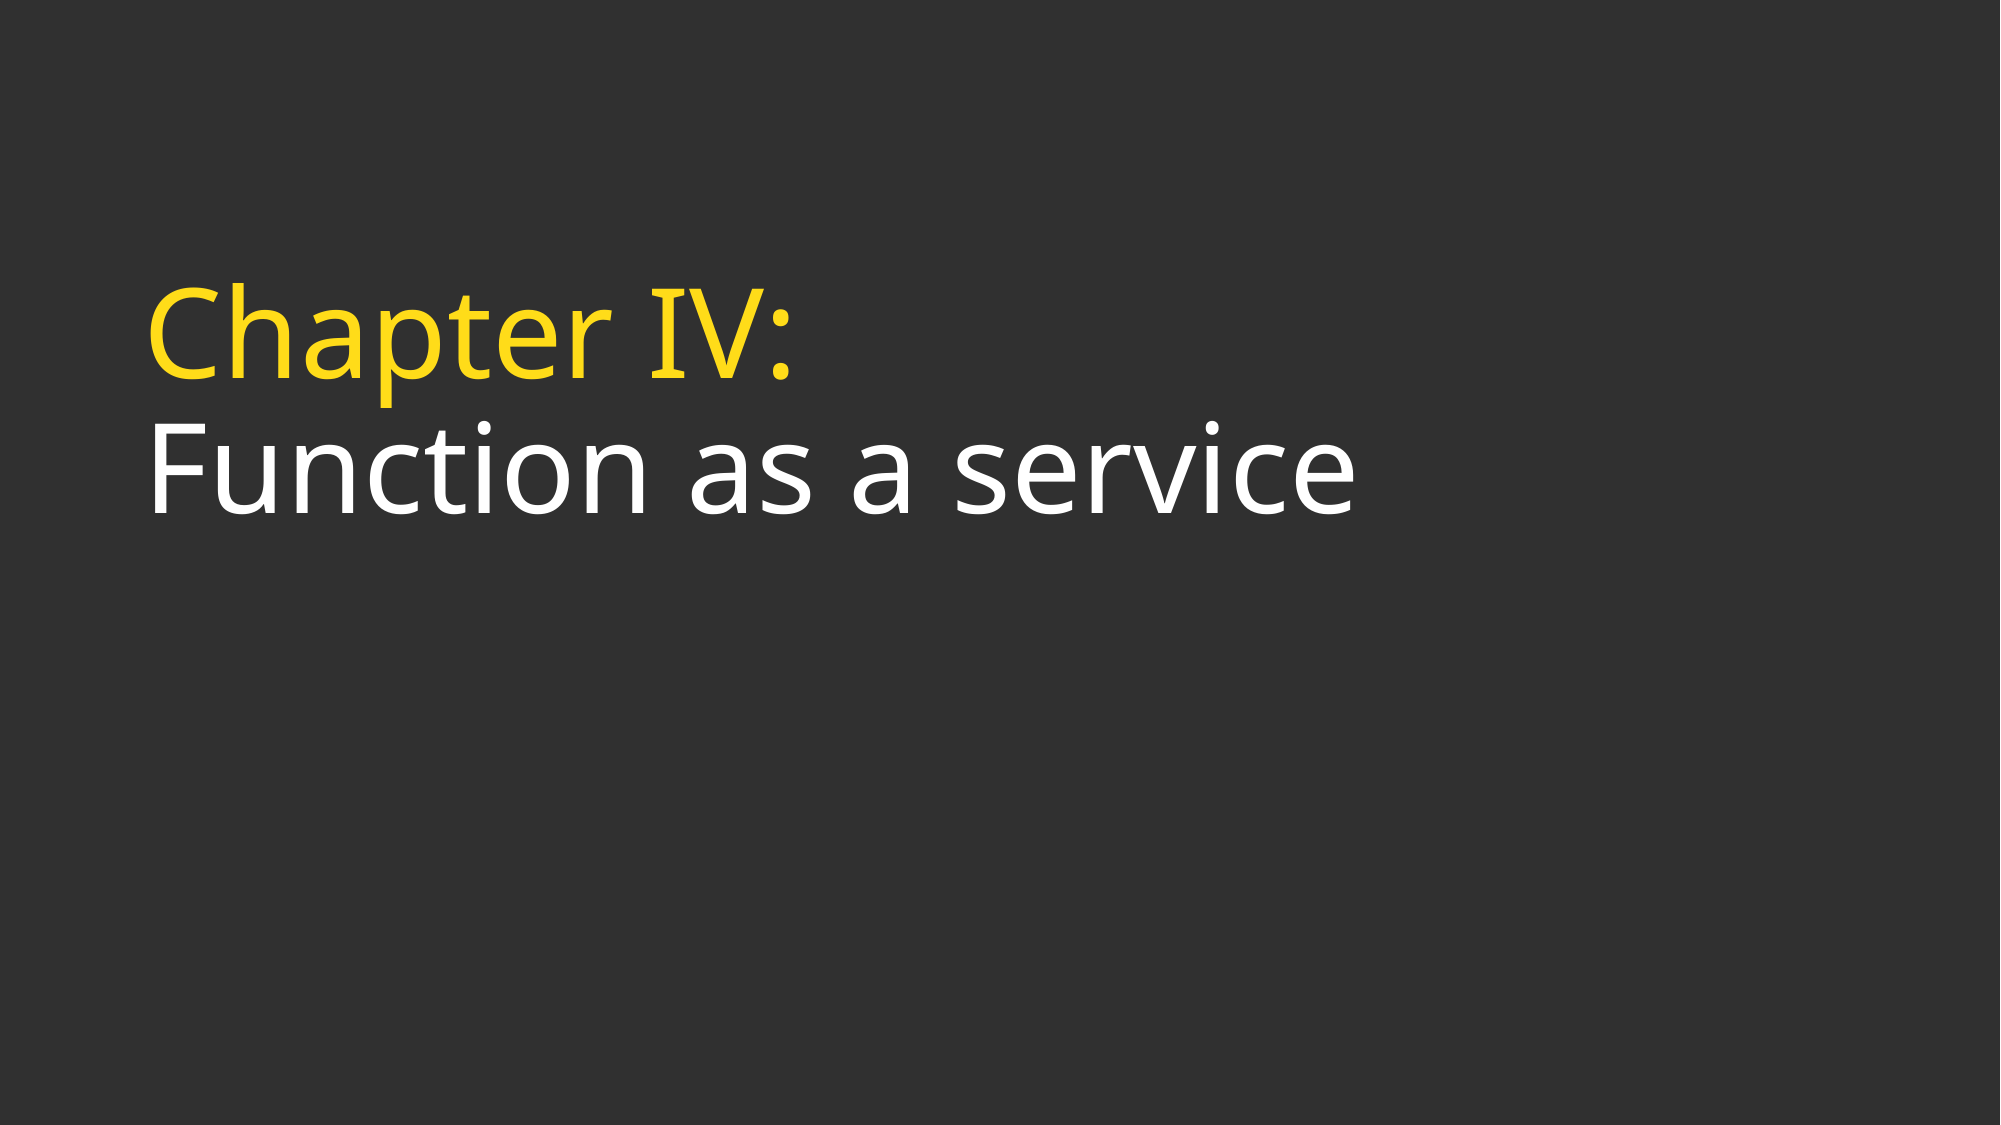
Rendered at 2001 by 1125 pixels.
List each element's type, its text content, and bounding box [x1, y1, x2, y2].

text_box Chapter IV: Function as a service [128, 371, 1379, 590]
